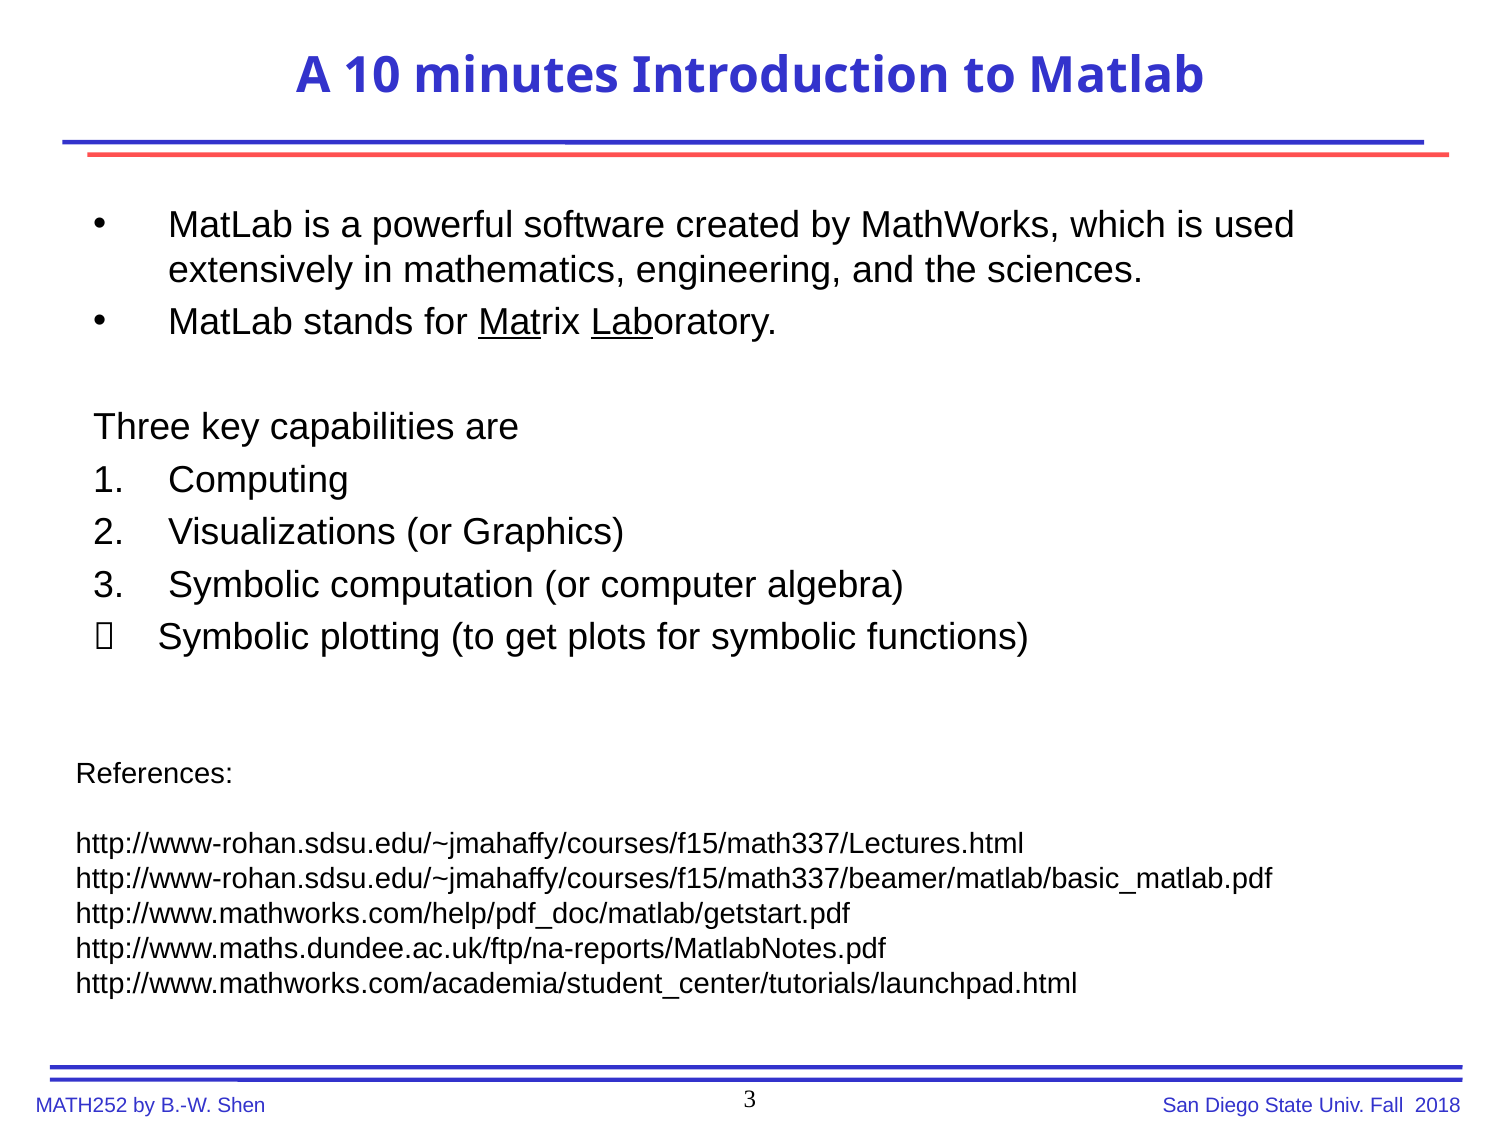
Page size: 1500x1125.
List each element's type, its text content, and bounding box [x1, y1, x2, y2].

subtitle MatLab is a powerful software created by MathWorks, which is used extensively in mathematics, engineering, and the sciences. MatLab stands for Matrix Laboratory. Three key capabilities are Computing Visualizations (or Graphics) Symbolic computation (or computer algebra)  Symbolic plotting (to get plots for symbolic functions) [77, 191, 1410, 480]
text_box References: http://www-rohan.sdsu.edu/~jmahaffy/courses/f15/math337/Lectures.html http://www-rohan.sdsu.edu/~jmahaffy/courses/f15/math337/beamer/matlab/basic_matlab.pdf http://www.mathworks.com/help/pdf_doc/matlab/getstart.pdf http://www.maths.dundee.ac.uk/ftp/na-reports/MatlabNotes.pdf http://www.mathworks.com/academia/student_center/tutorials/launchpad.html [60, 746, 1440, 1007]
title A 10 minutes Introduction to Matlab [113, 35, 1389, 191]
